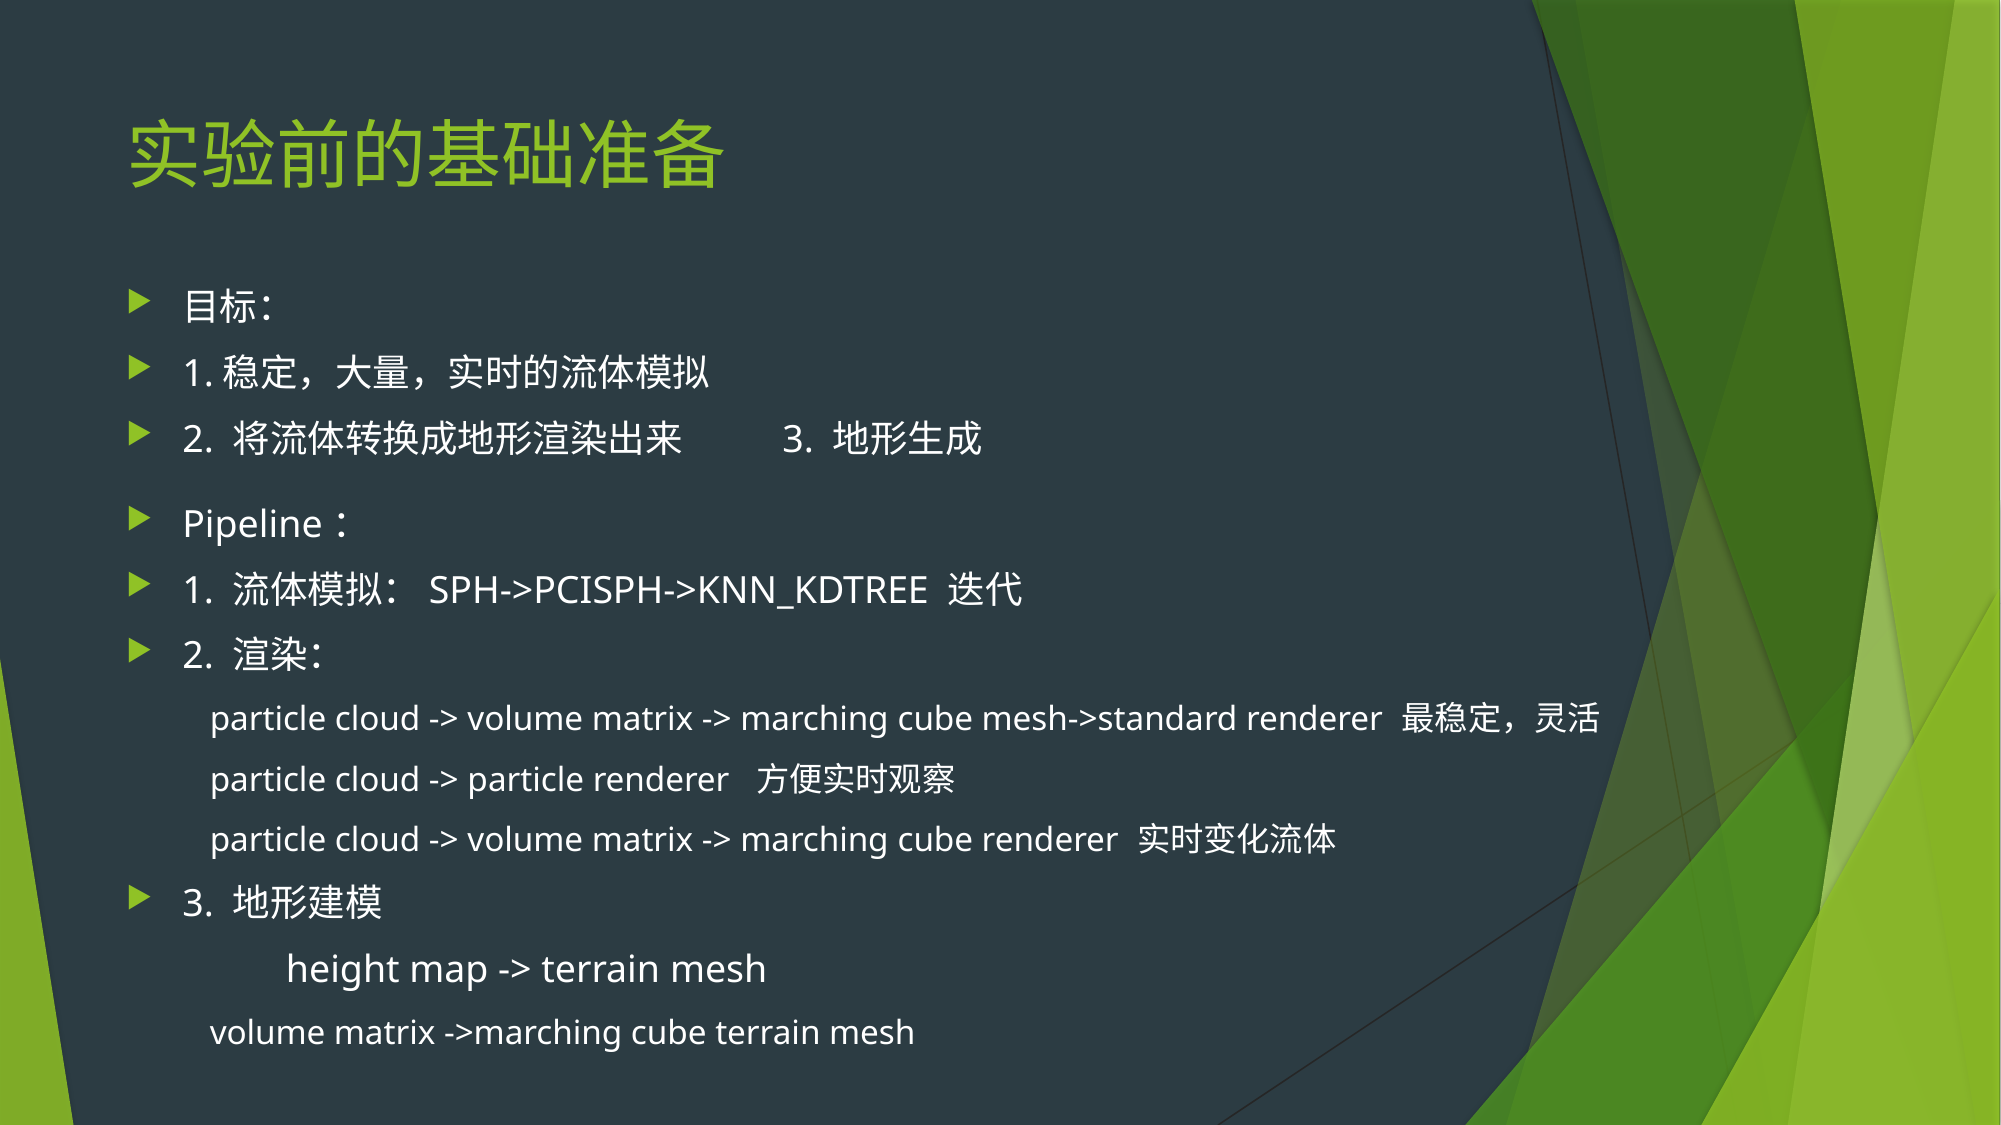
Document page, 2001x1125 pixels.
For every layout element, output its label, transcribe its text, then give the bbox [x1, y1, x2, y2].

text_box Pipeline： 1. 流体模拟：SPH->PCISPH->KNN_KDTREE 迭代 2. 渲染： particle cloud -> volume matrix -> marching cube mesh->standard renderer 最稳定，灵活 particle cloud -> particle renderer 方便实时观察 particle cloud -> volume matrix -> marching cube renderer 实时变化流体 3. 地形建模 height map -> terrain mesh volume matrix ->marching cube terrain mesh [111, 492, 1782, 1086]
title 实验前的基础准备 [111, 99, 1522, 275]
list 目标： 1.稳定，大量，实时的流体模拟 2. 将流体转换成地形渲染出来 3. 地形生成 [111, 275, 1522, 492]
